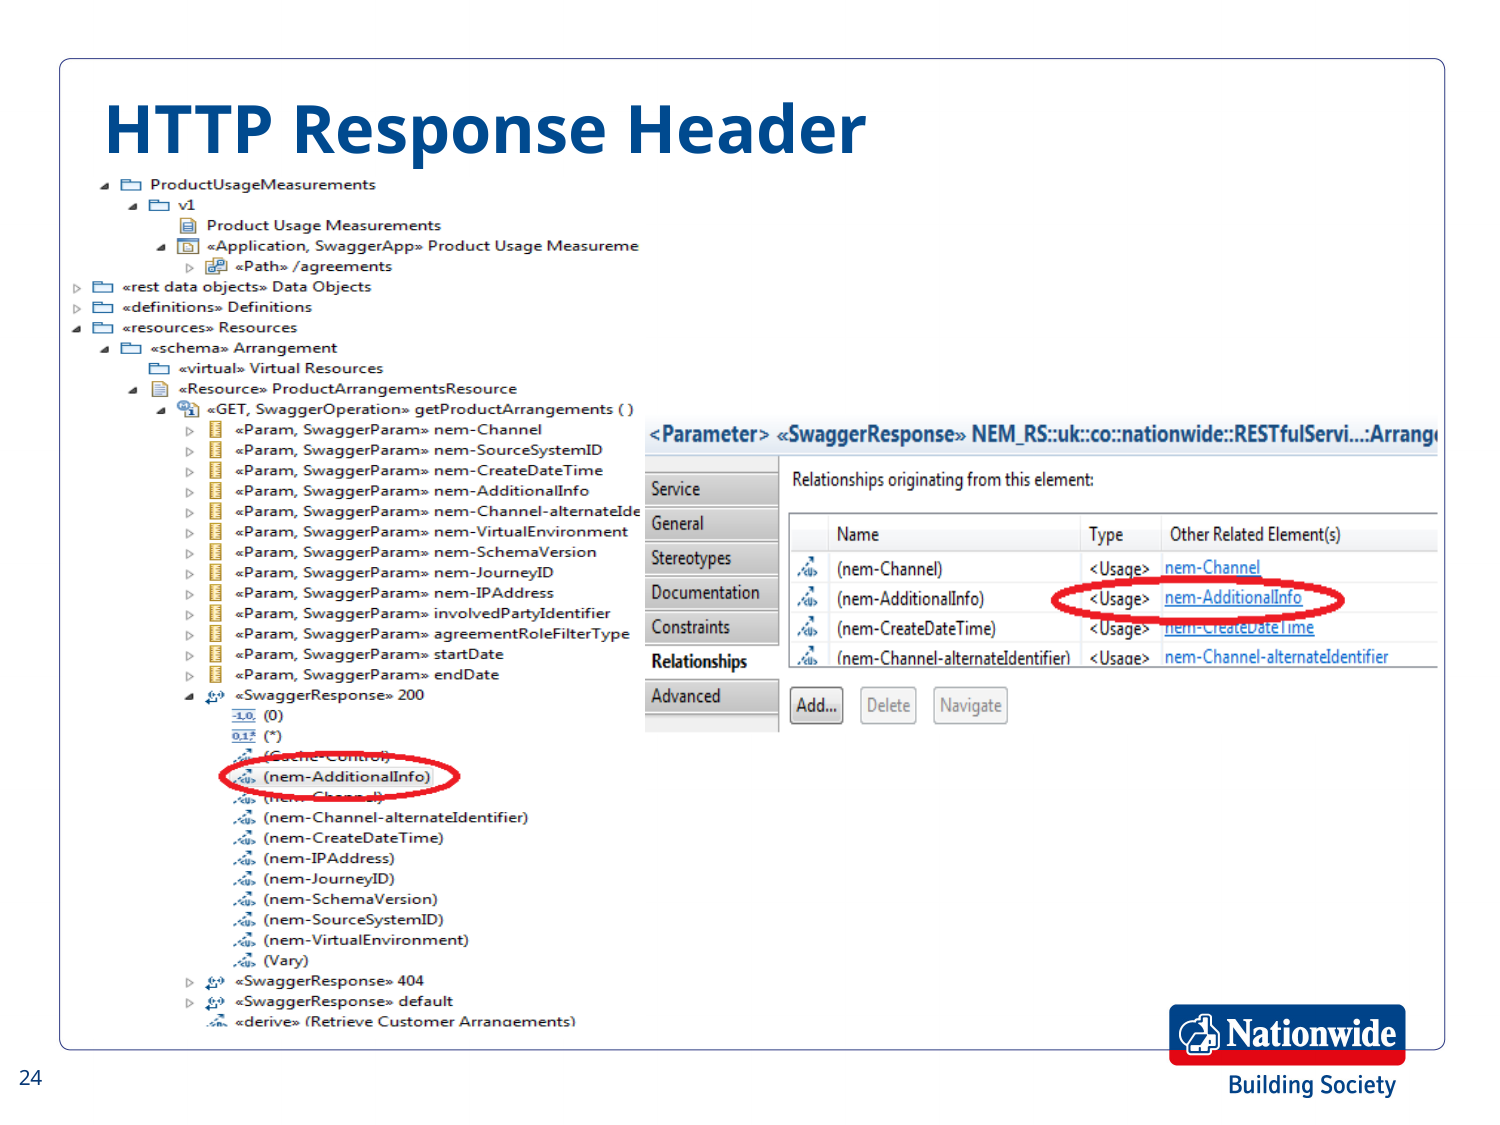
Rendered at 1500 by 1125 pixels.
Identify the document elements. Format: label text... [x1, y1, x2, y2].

text_box HTTP Response Header [103, 102, 1049, 177]
picture [0, 0, 1500, 1125]
